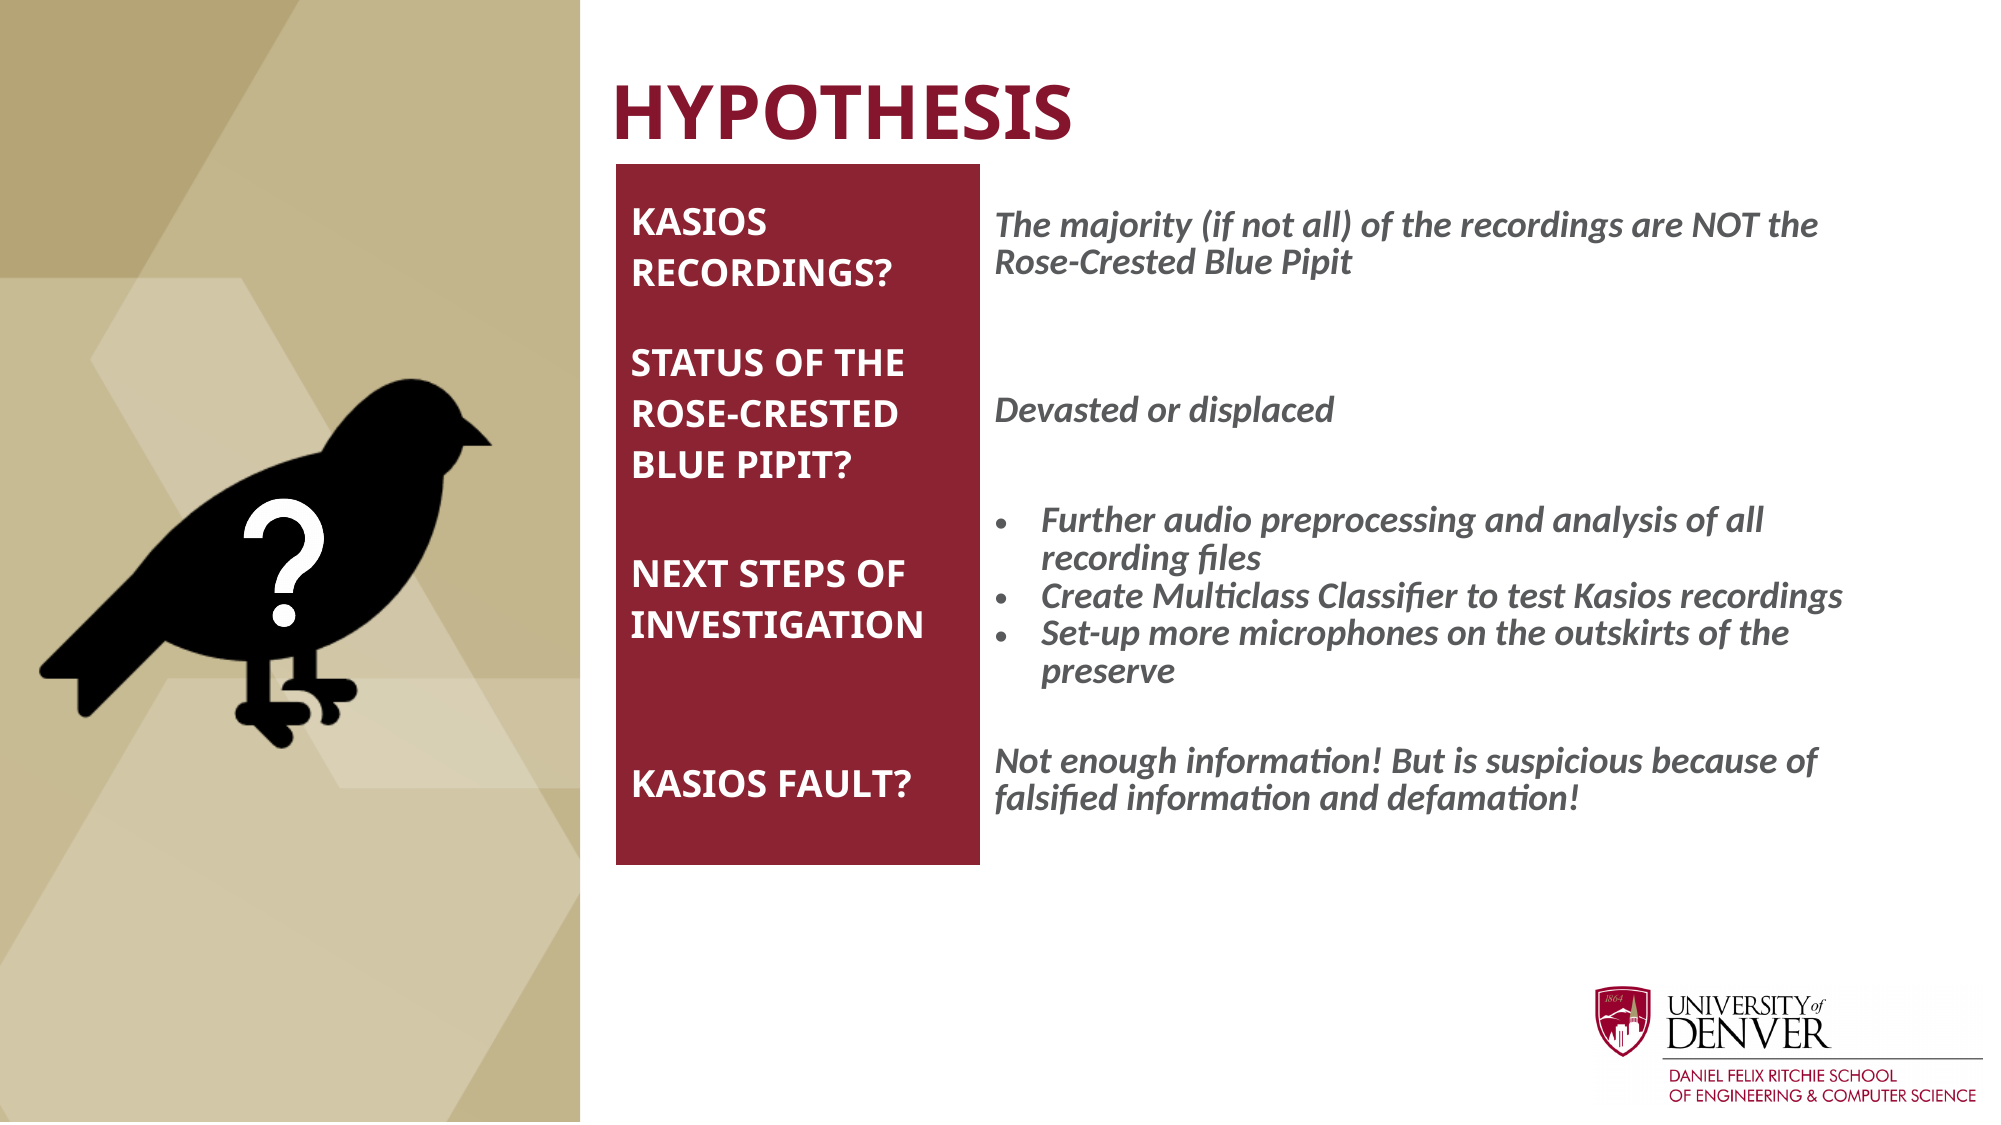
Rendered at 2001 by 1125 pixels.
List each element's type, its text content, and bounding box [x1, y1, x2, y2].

table_cell Devasted or displaced [980, 329, 1917, 497]
picture [1592, 984, 1983, 1105]
table_cell STATUS OF THE ROSE-CRESTED BLUE PIPIT? [616, 329, 980, 497]
table_header KASIOS RECORDINGS? [616, 164, 980, 329]
table_cell Not enough information! But is suspicious because of falsified information and defamation! [980, 701, 1917, 865]
table_cell KASIOS FAULT? [616, 701, 980, 865]
table_cell NEXT STEPS OF INVESTIGATION [616, 497, 980, 701]
title HYPOTHESIS [595, 6, 1717, 224]
table_header The majority (if not all) of the recordings are NOT the Rose-Crested Blue Pipit [980, 164, 1917, 329]
picture [0, 0, 581, 1122]
table_cell Further audio preprocessing and analysis of all recording files Create Multiclass Classifier to test Kasios recordings Set-up more microphones on the outskirts of the preserve [980, 497, 1917, 701]
